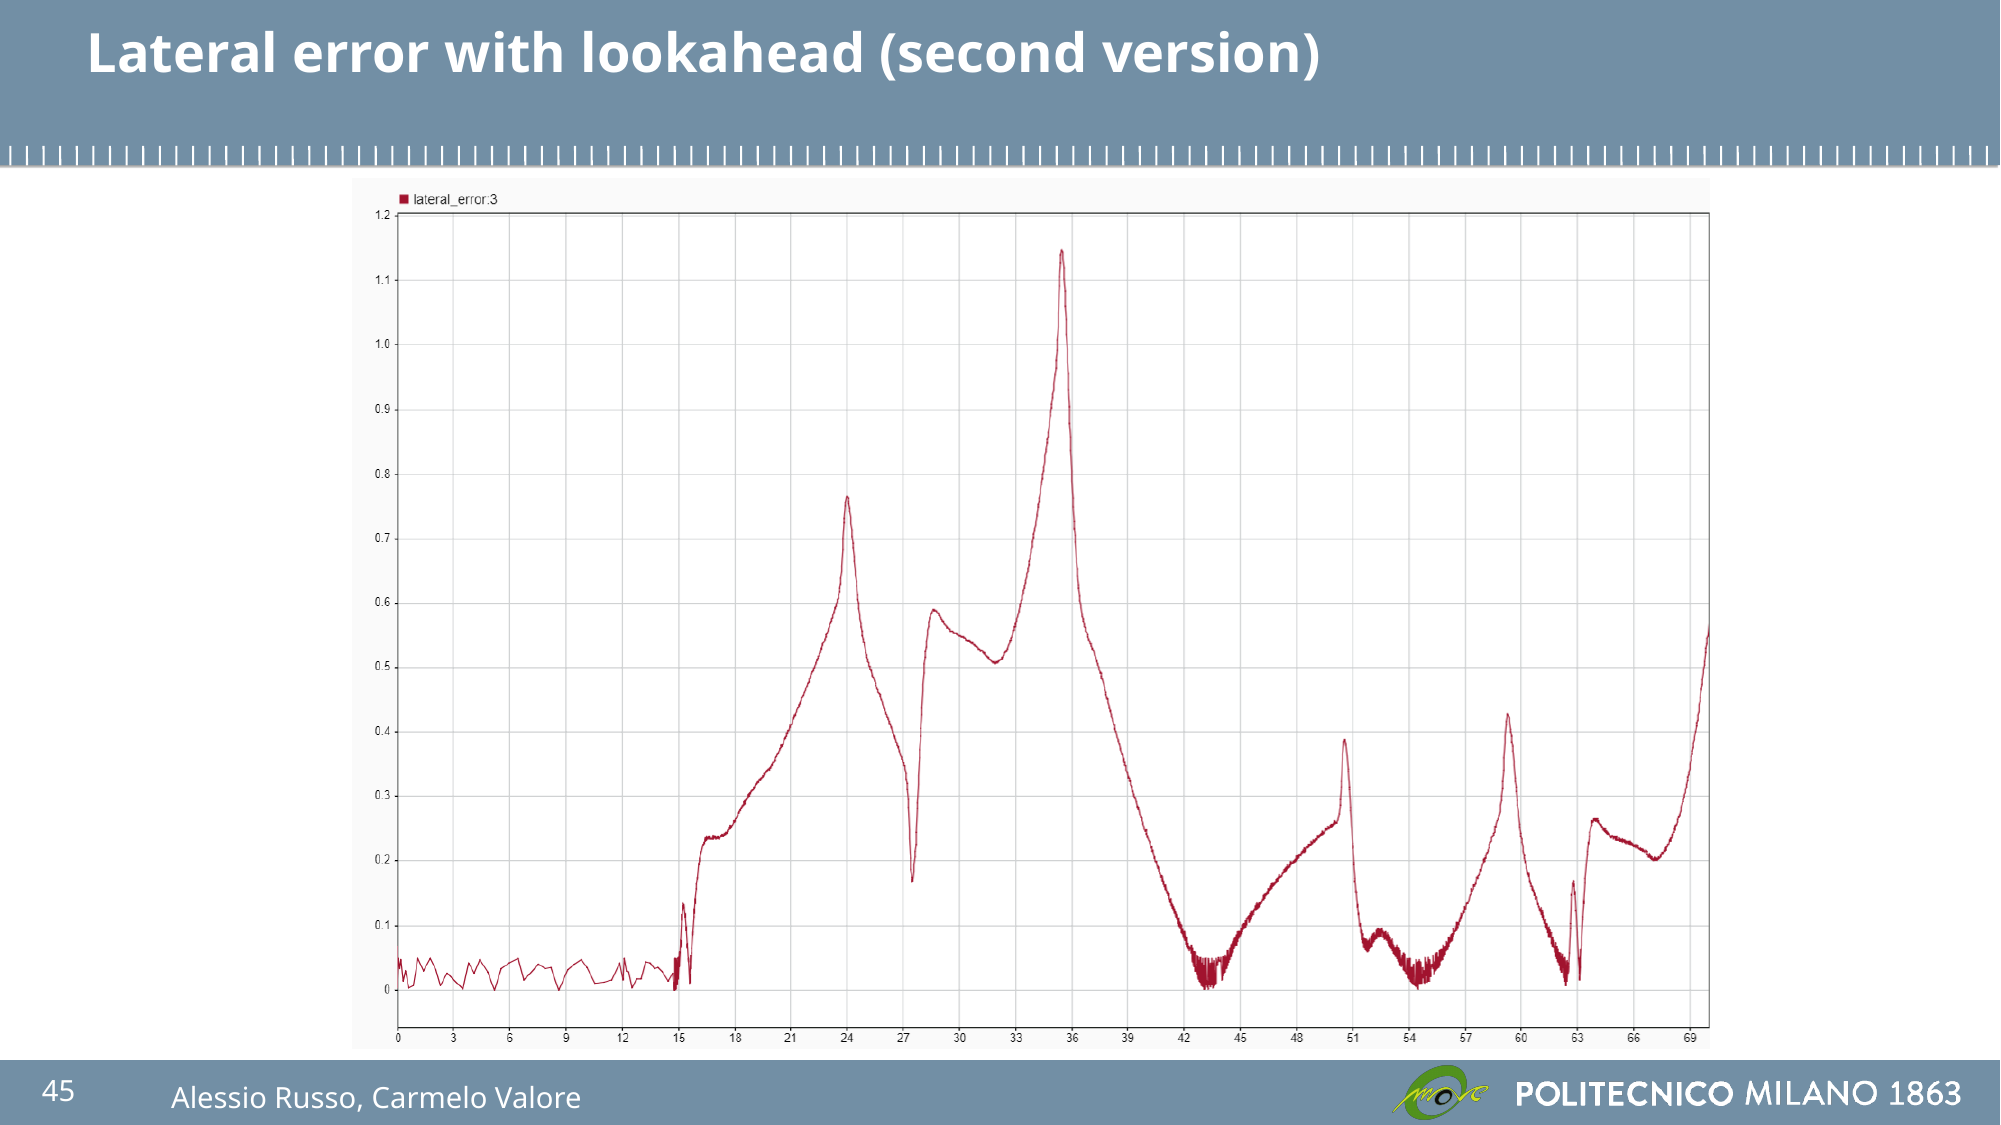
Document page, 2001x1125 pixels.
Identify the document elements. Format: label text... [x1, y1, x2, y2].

picture [1510, 1068, 1967, 1117]
text_box Lateral error with lookahead (second version) [71, 11, 1915, 89]
picture [351, 178, 1711, 1049]
picture [1392, 1065, 1489, 1120]
text_box 45 [7, 1062, 110, 1123]
text_box Alessio Russo, Carmelo Valore [156, 1067, 1007, 1125]
